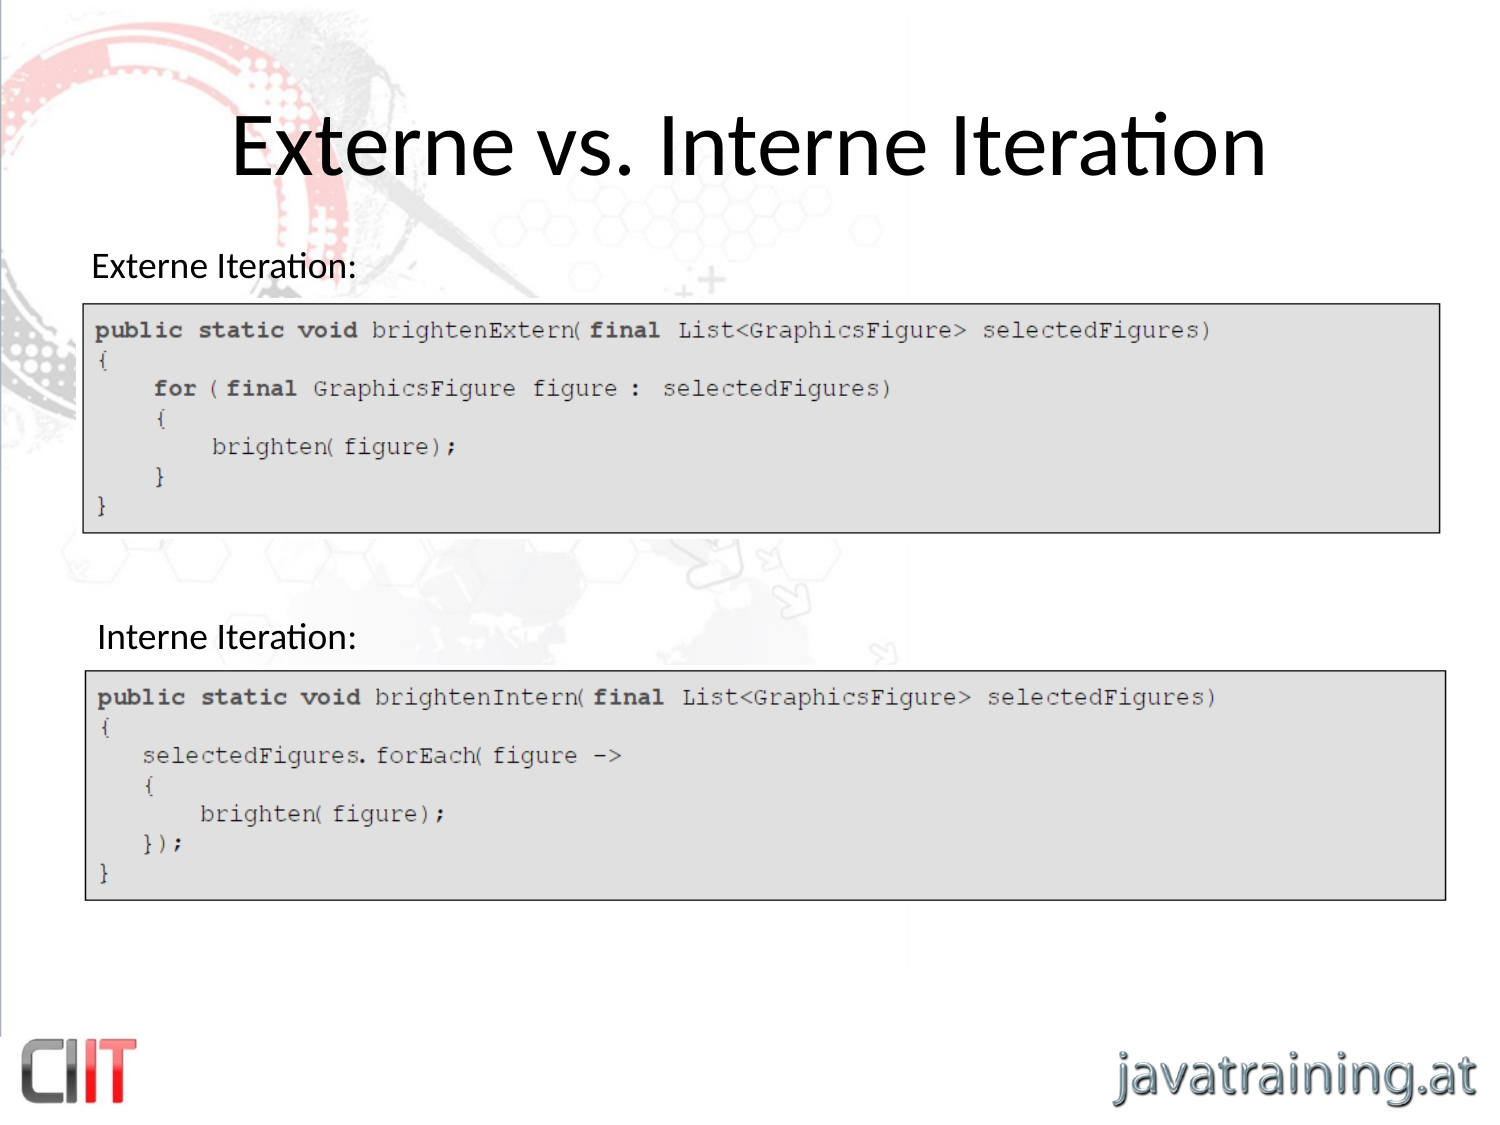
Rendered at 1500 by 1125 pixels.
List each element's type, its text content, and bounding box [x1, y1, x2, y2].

picture [0, 0, 1500, 1125]
title Externe vs. Interne Iteration [75, 45, 1425, 233]
text_box Externe Iteration: [76, 233, 373, 294]
text_box Interne Iteration: [82, 604, 373, 664]
